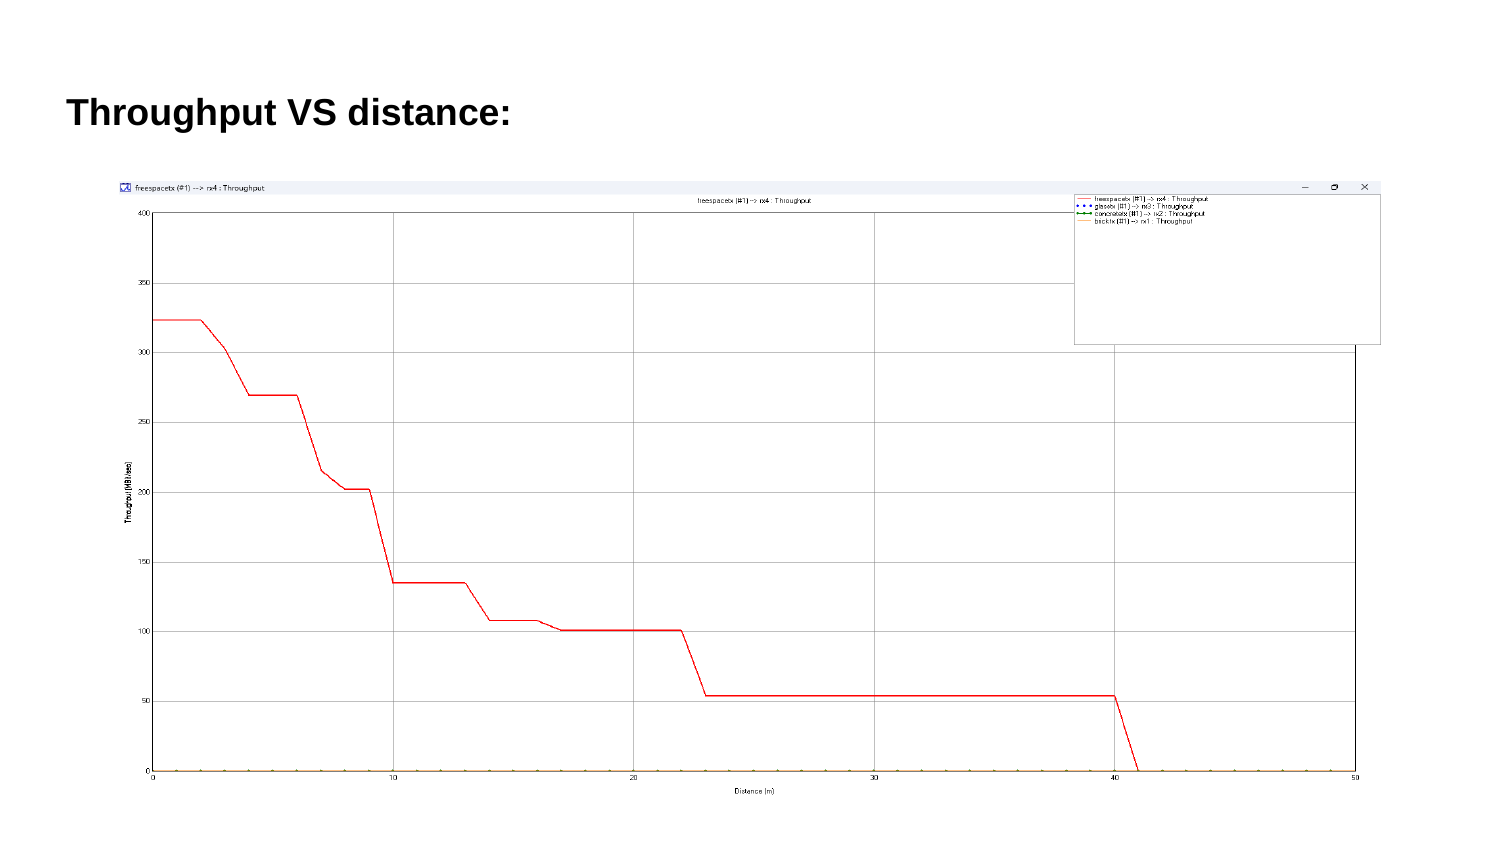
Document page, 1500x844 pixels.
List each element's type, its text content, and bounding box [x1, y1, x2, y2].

picture [119, 181, 1381, 797]
title Throughput VS distance: [51, 72, 1449, 167]
